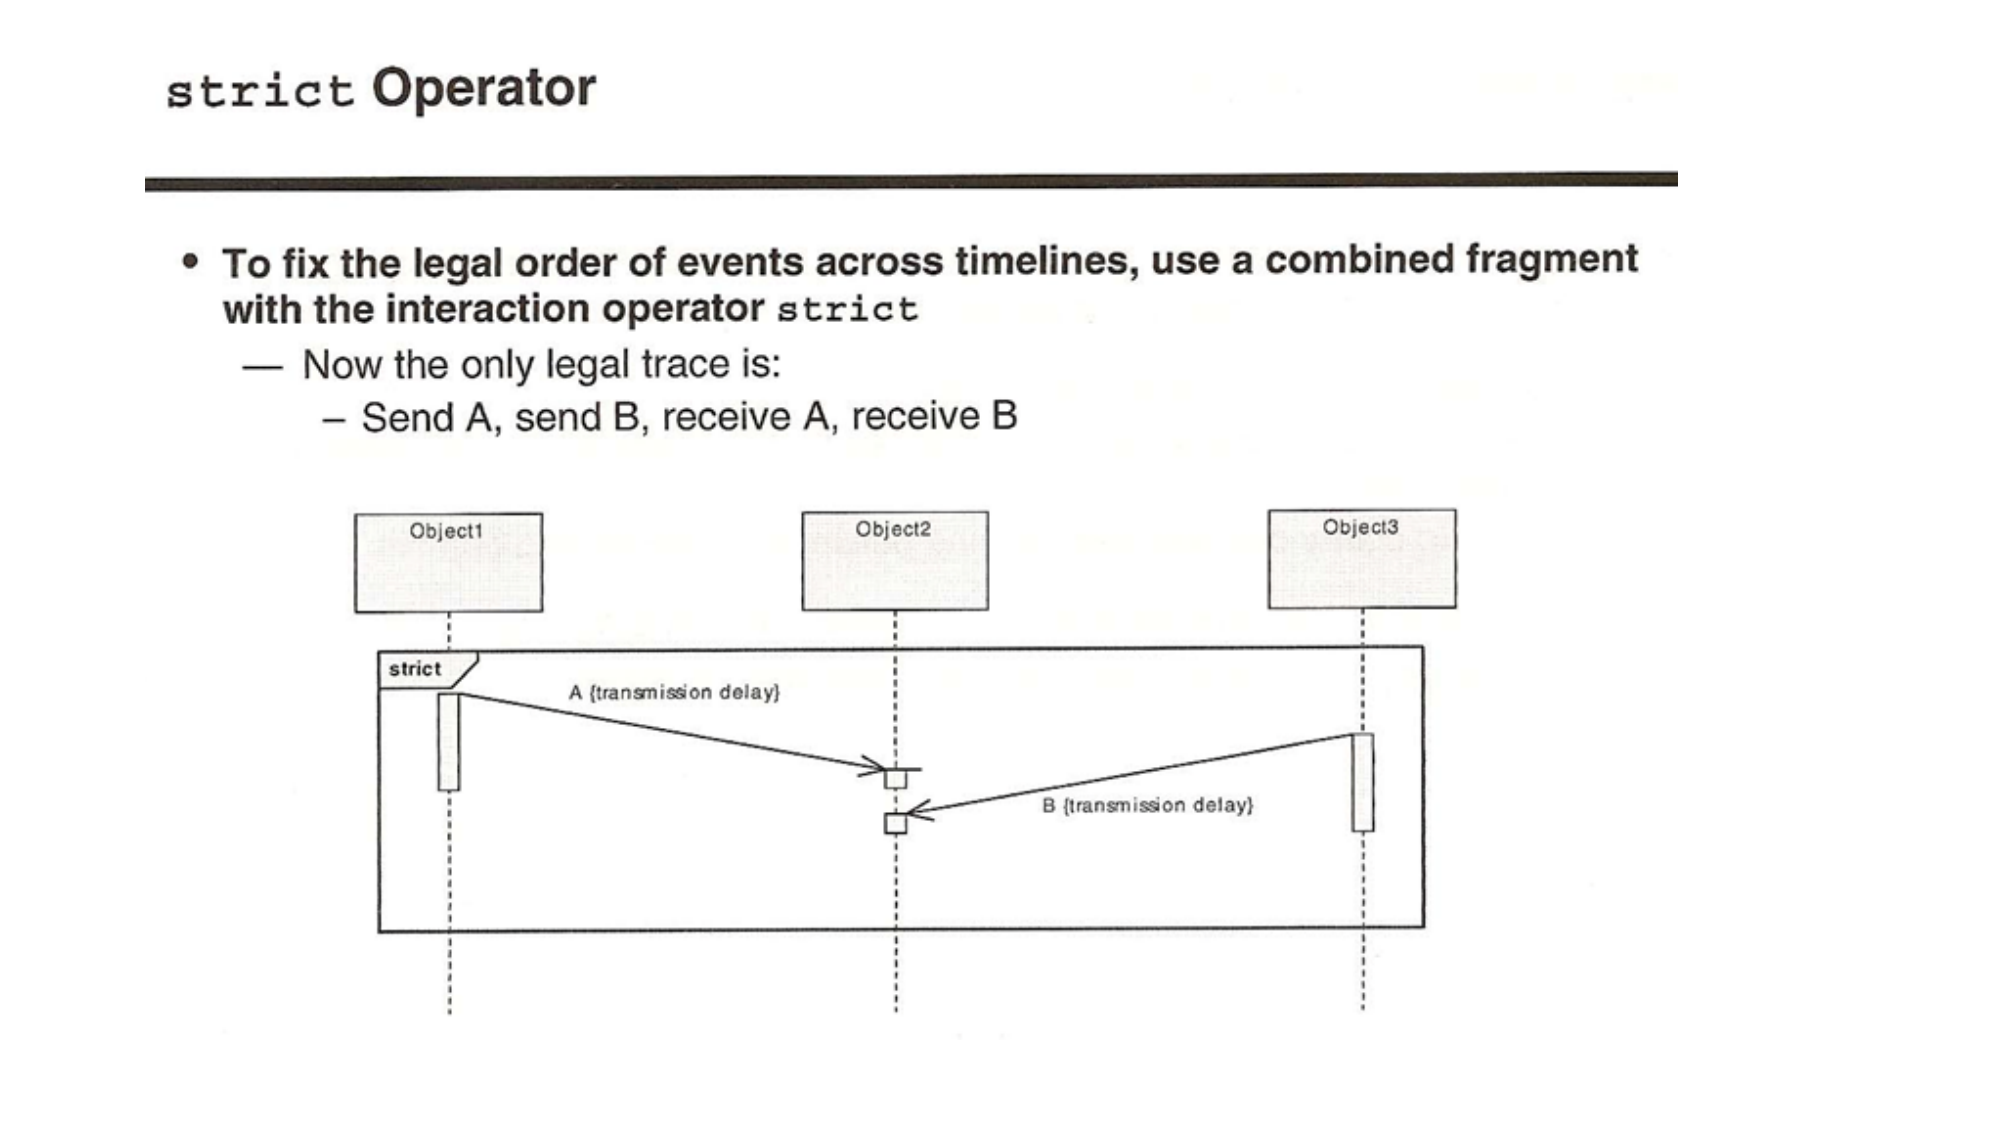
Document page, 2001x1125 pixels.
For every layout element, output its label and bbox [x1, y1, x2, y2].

picture [145, 50, 1678, 1040]
